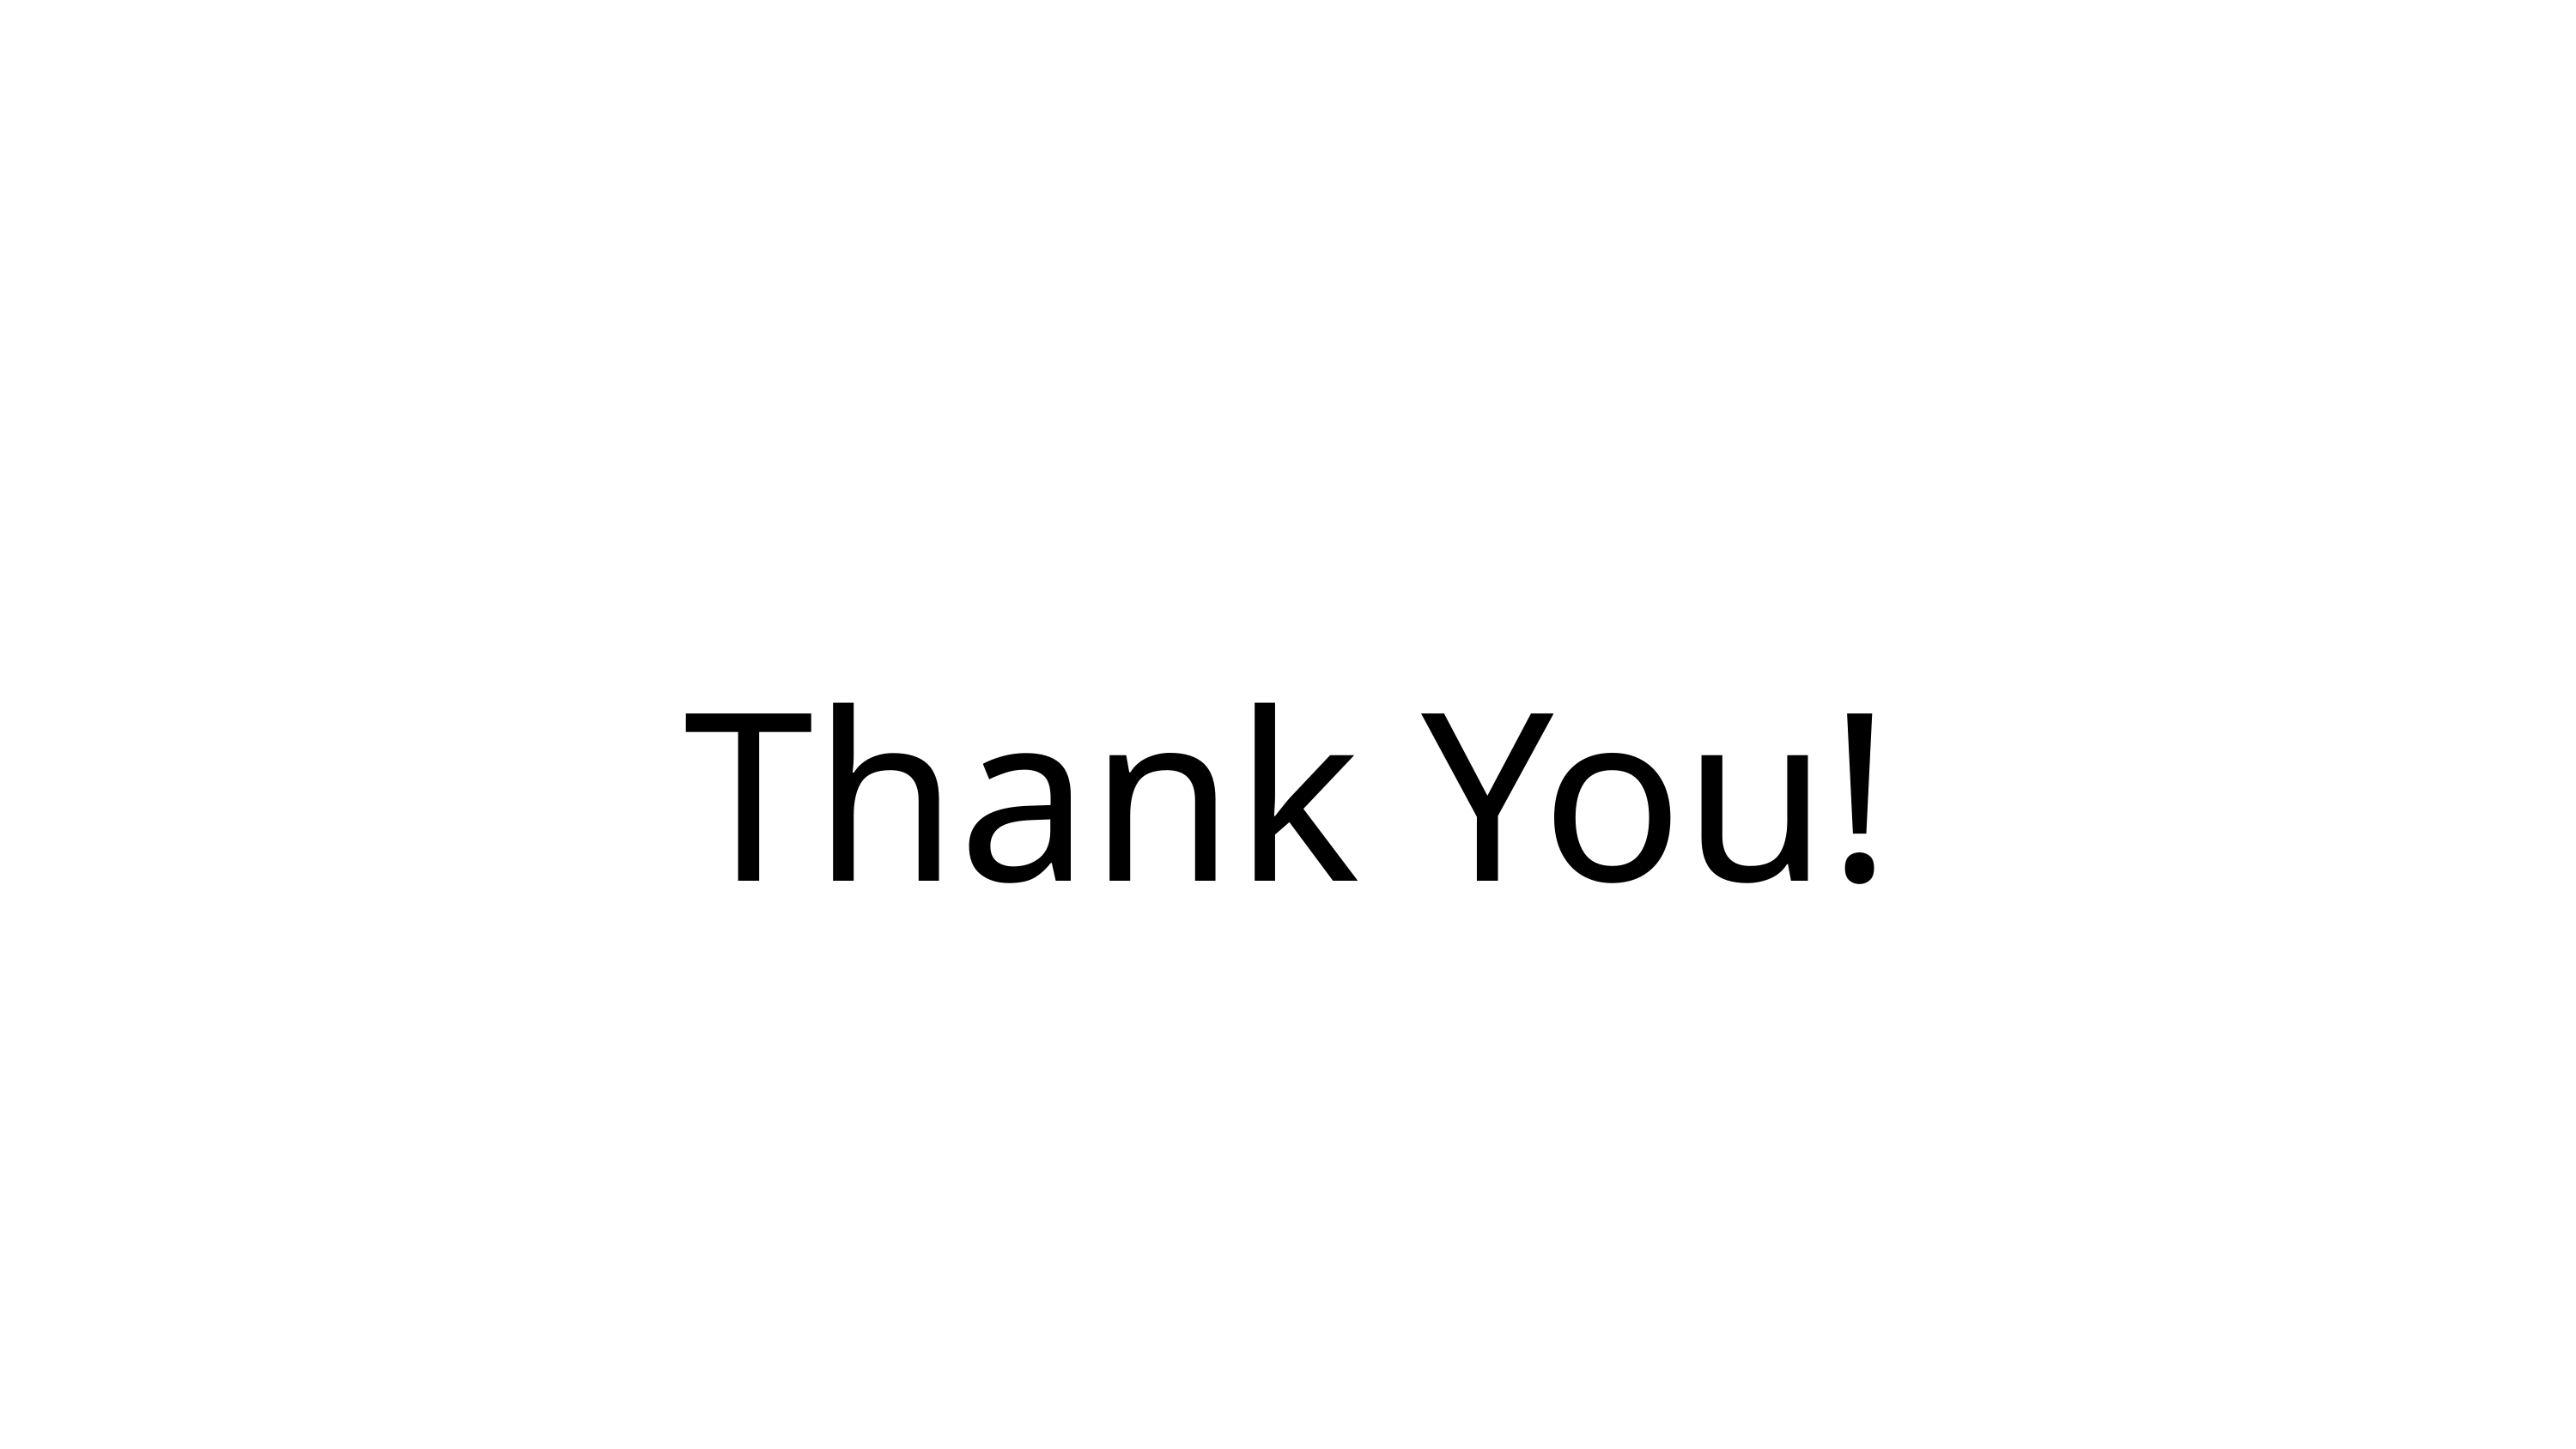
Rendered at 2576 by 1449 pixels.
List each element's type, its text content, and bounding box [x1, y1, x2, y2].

text_box Thank You! [605, 646, 1971, 929]
